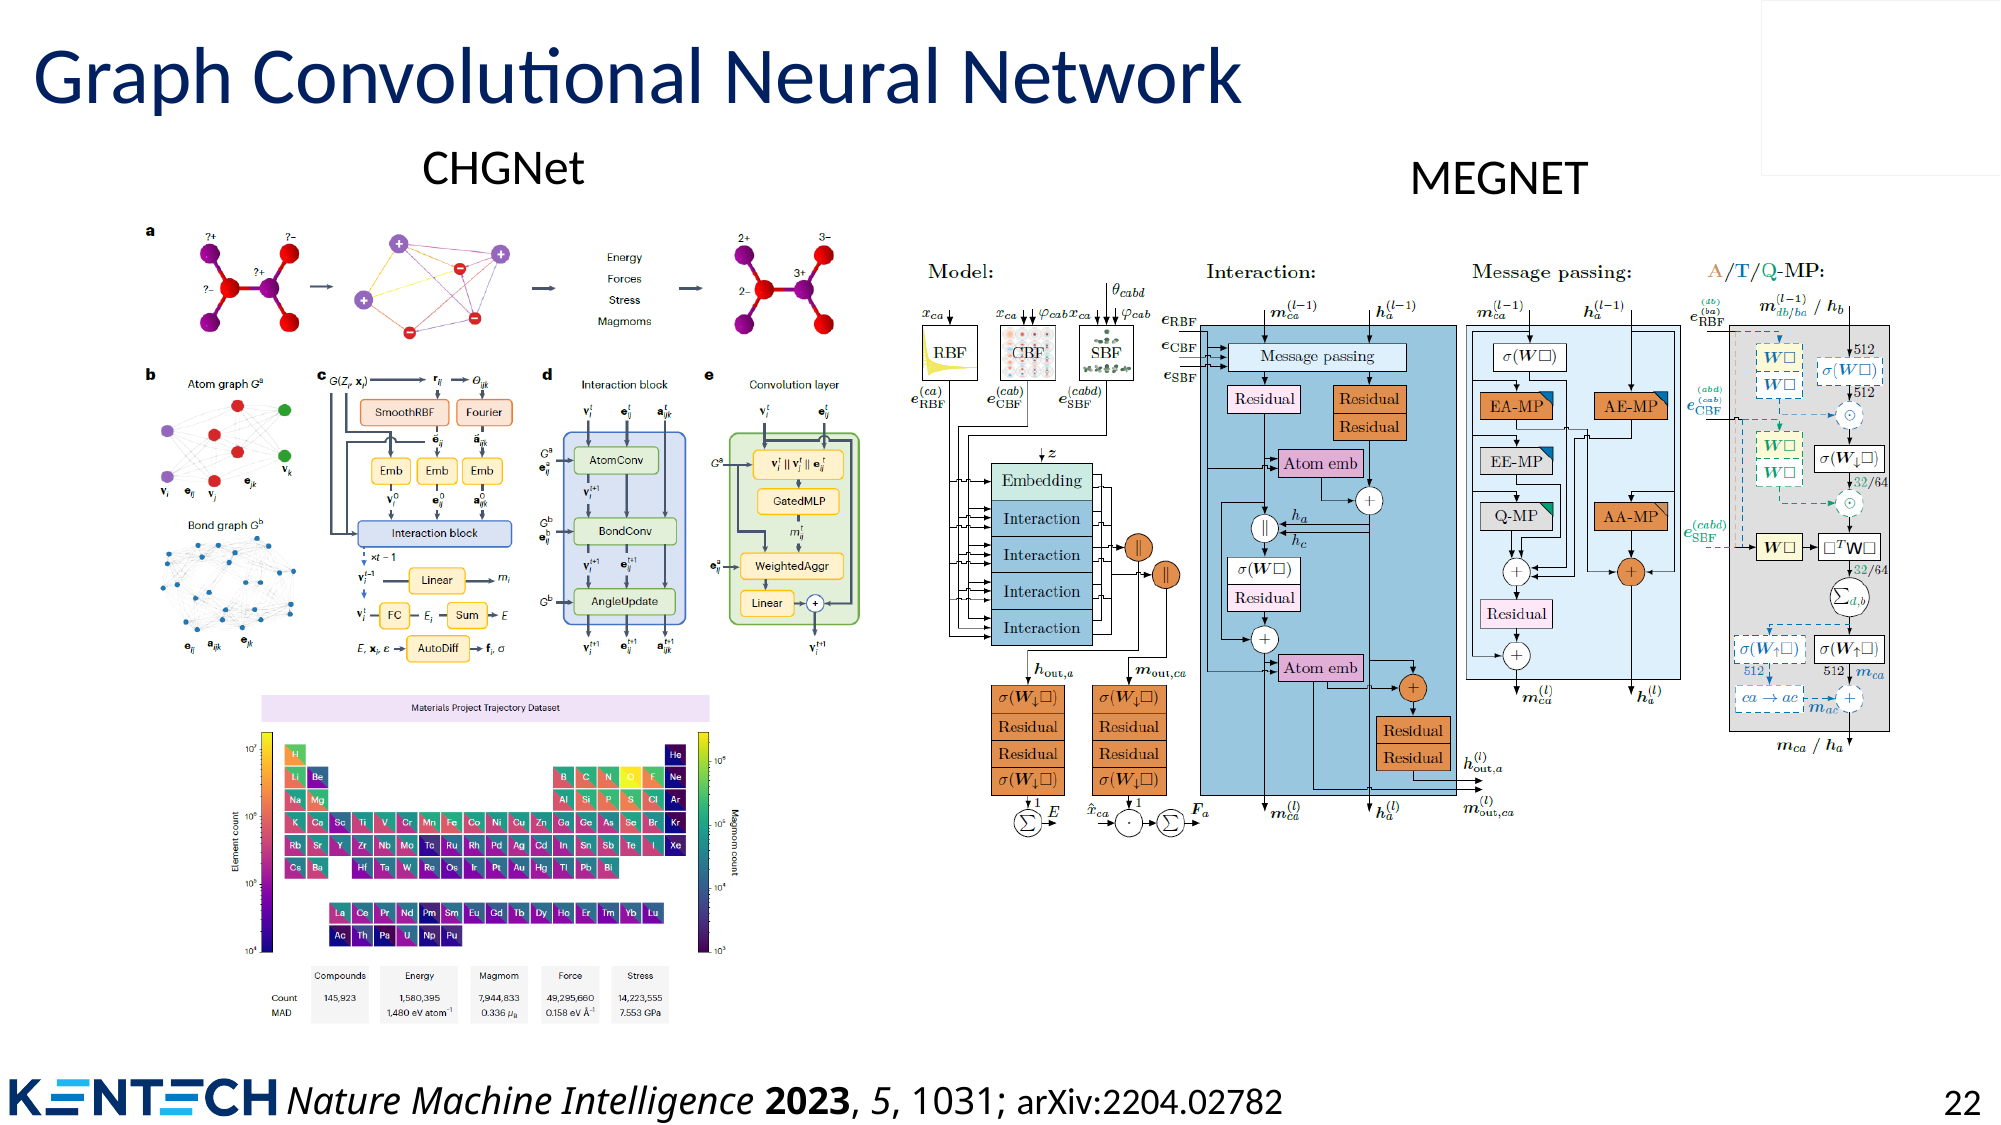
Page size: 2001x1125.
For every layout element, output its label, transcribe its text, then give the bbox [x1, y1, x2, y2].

picture [224, 687, 741, 1025]
picture [124, 209, 887, 666]
text_box Nature Machine Intelligence 2023, 5, 1031; arXiv:2204.02782 [271, 1069, 1298, 1125]
title Graph Convolutional Neural Network [18, 14, 1563, 128]
text_box MEGNET [1394, 137, 1604, 212]
picture [899, 244, 1905, 842]
slide_number 22 [1925, 1074, 2000, 1125]
picture [7, 1075, 271, 1119]
text_box CHGNet [407, 127, 601, 203]
